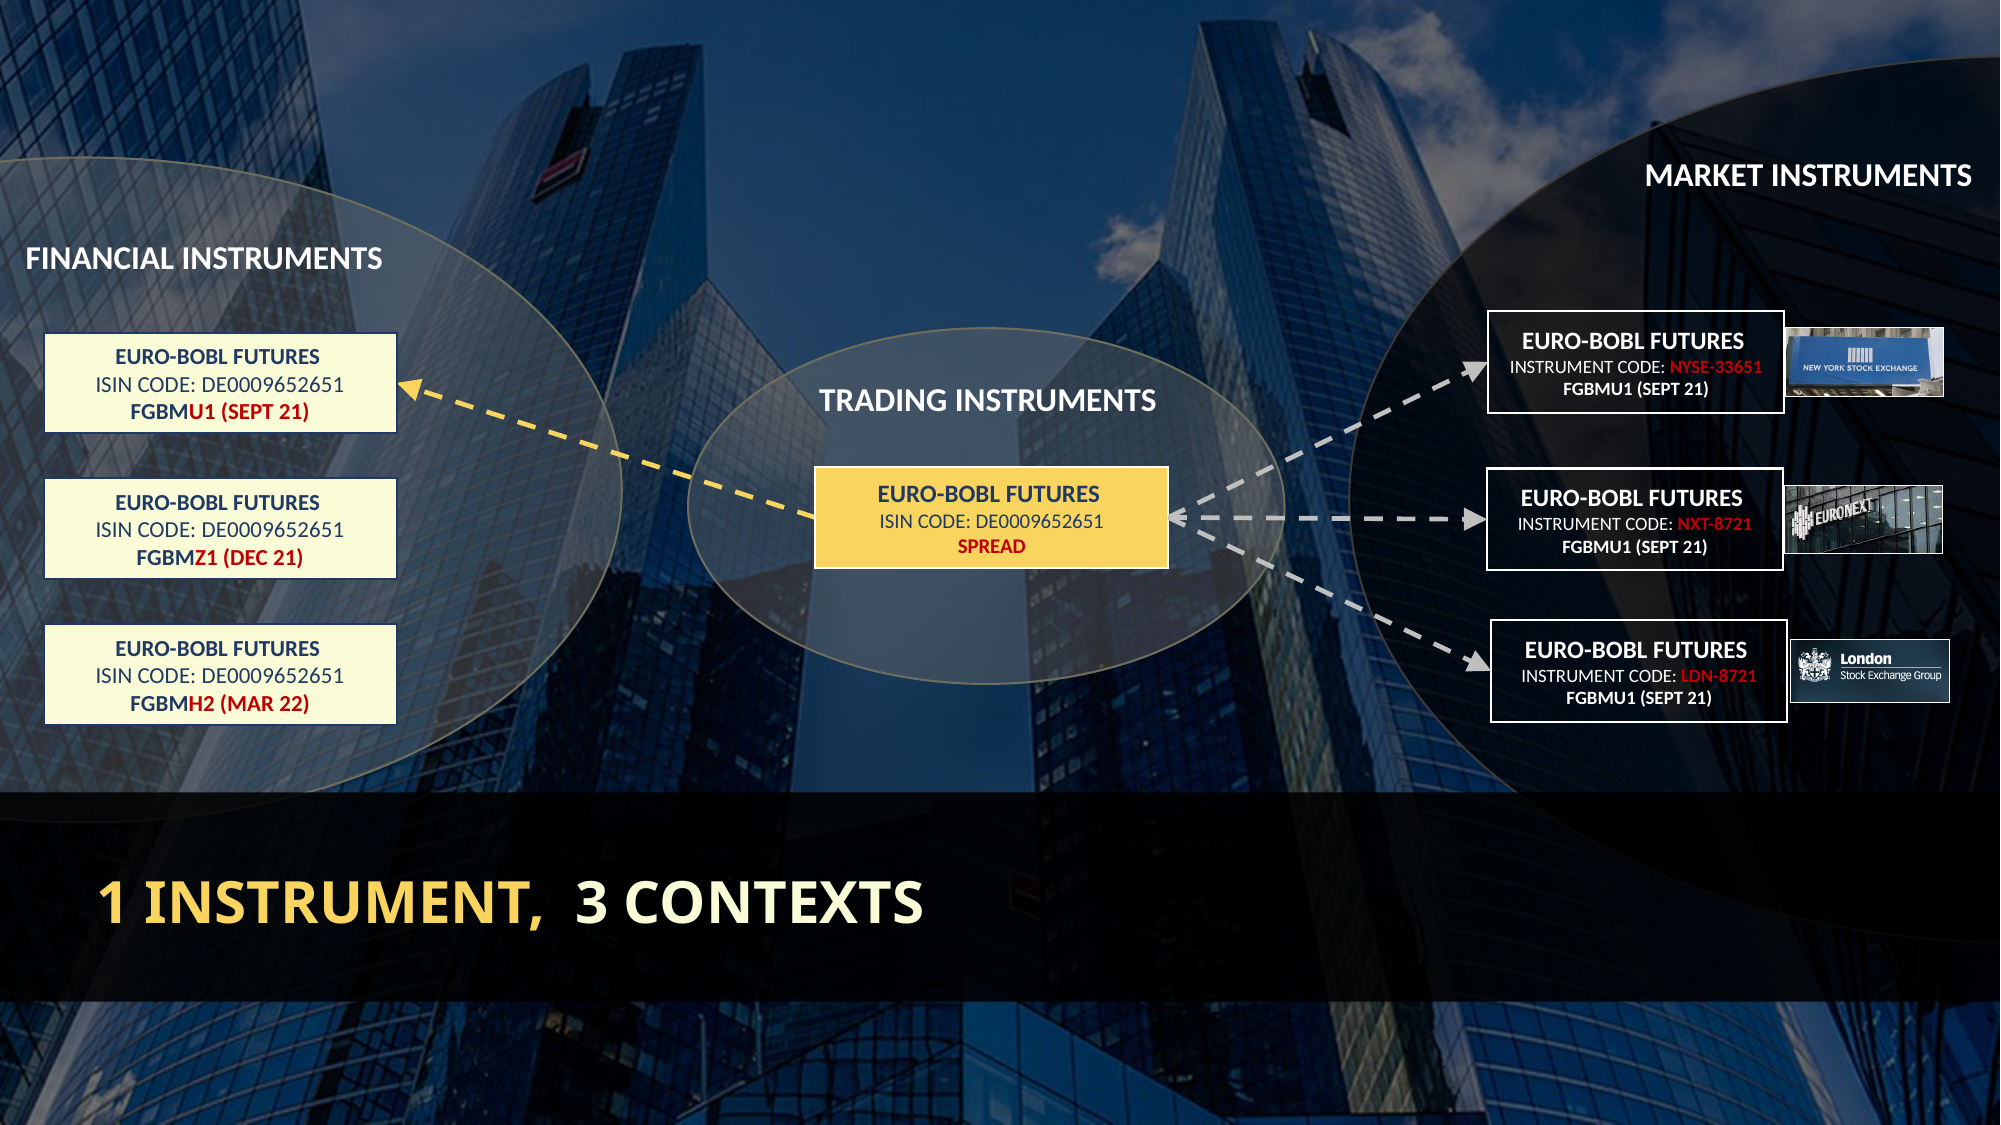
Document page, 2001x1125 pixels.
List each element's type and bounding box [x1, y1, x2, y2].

text_box [1487, 468, 1943, 571]
text_box [396, 382, 816, 518]
text_box [1168, 361, 1489, 517]
text_box [1491, 619, 1950, 722]
picture [0, 0, 2000, 1125]
text_box [1488, 310, 1944, 413]
text_box [1168, 517, 1492, 671]
